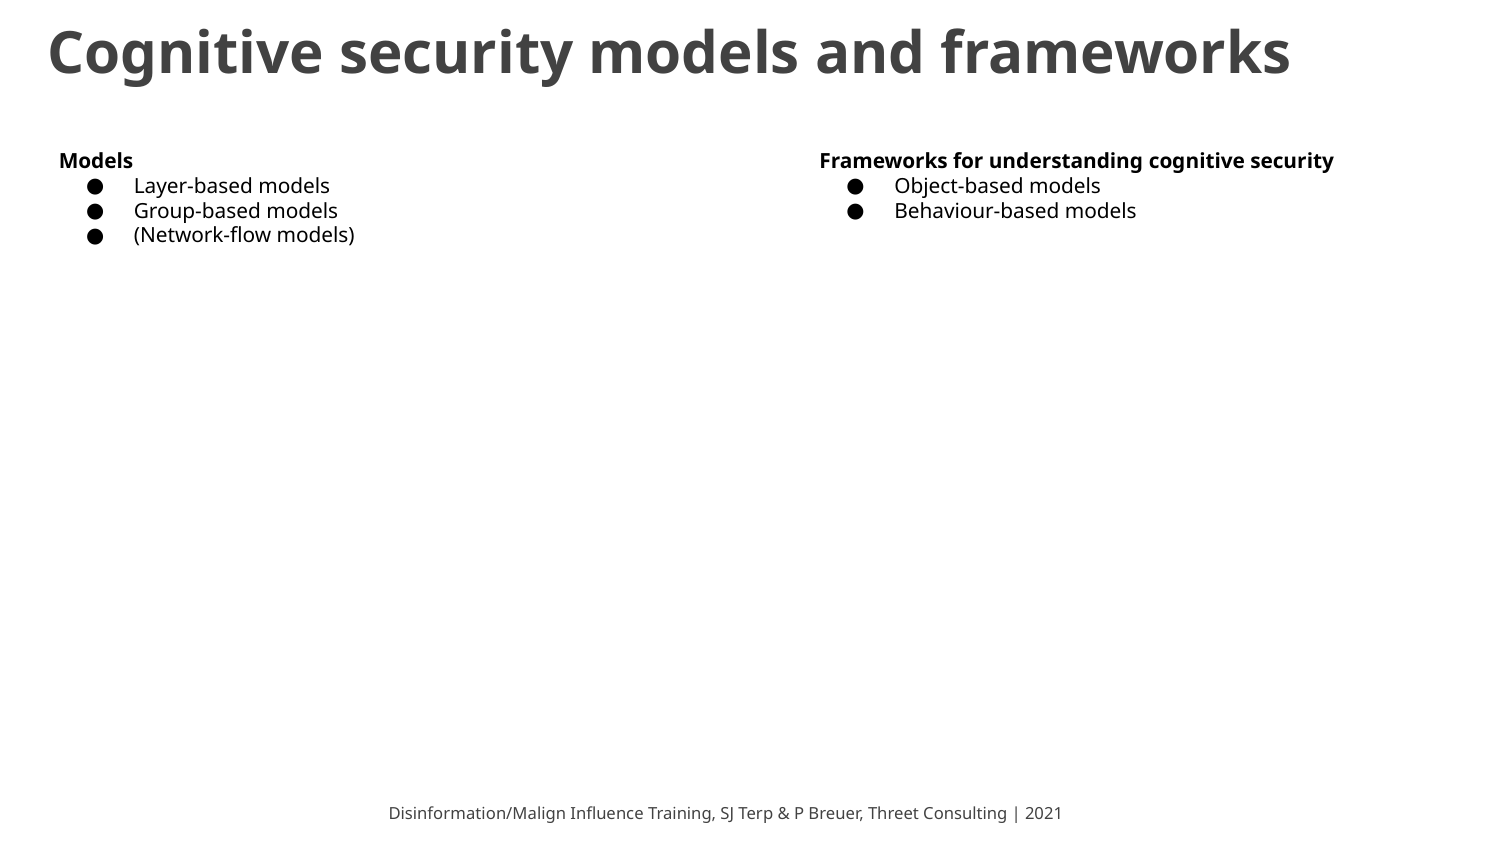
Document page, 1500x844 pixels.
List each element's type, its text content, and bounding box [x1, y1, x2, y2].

title Cognitive security models and frameworks [32, 0, 1457, 106]
list Frameworks for understanding cognitive security Object-based models Behaviour-based models [804, 132, 1368, 744]
list Models Layer-based models Group-based models (Network-flow models) [43, 132, 607, 744]
